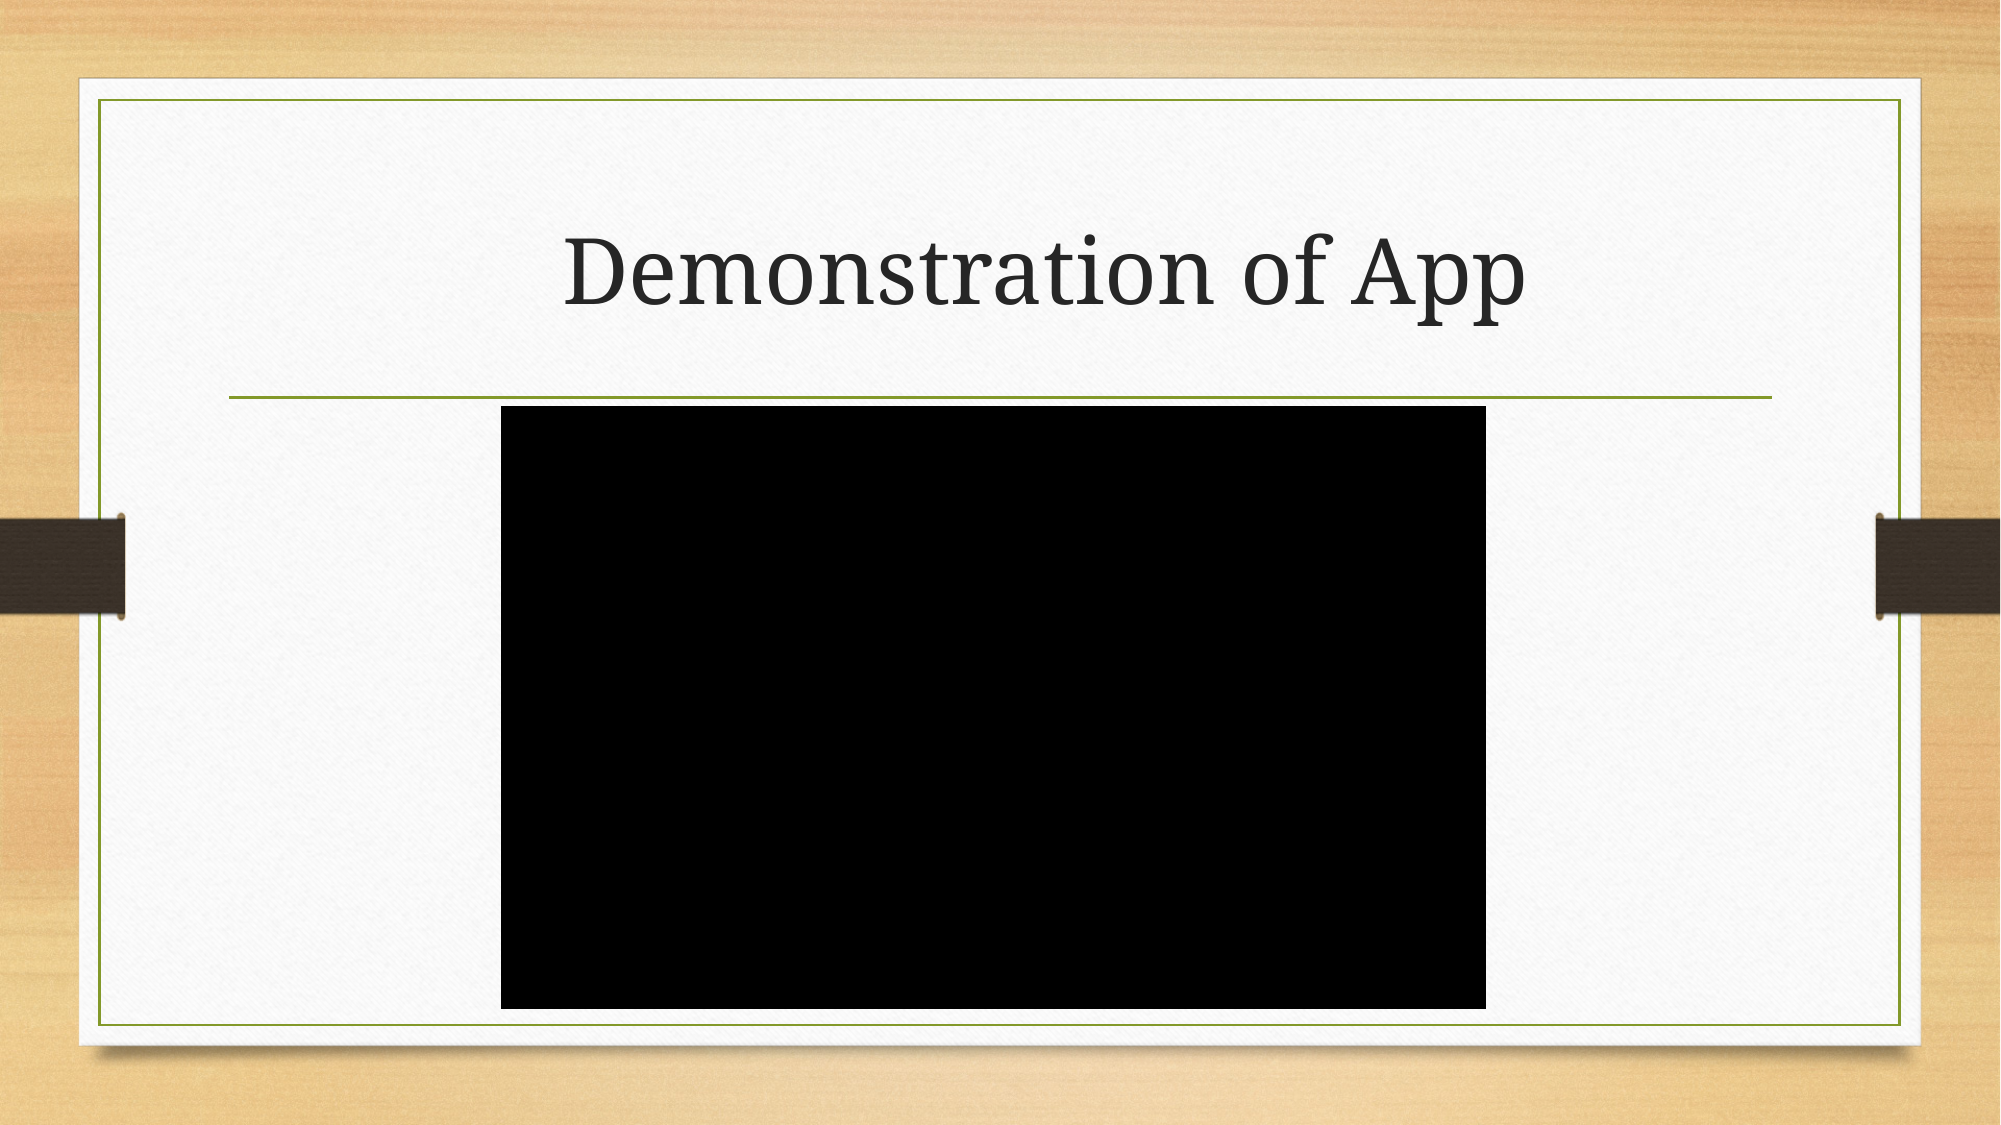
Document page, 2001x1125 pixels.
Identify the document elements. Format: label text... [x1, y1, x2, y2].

picture [0, 0, 2001, 1125]
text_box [500, 405, 1487, 1010]
title Demonstration of App [212, 161, 1788, 375]
